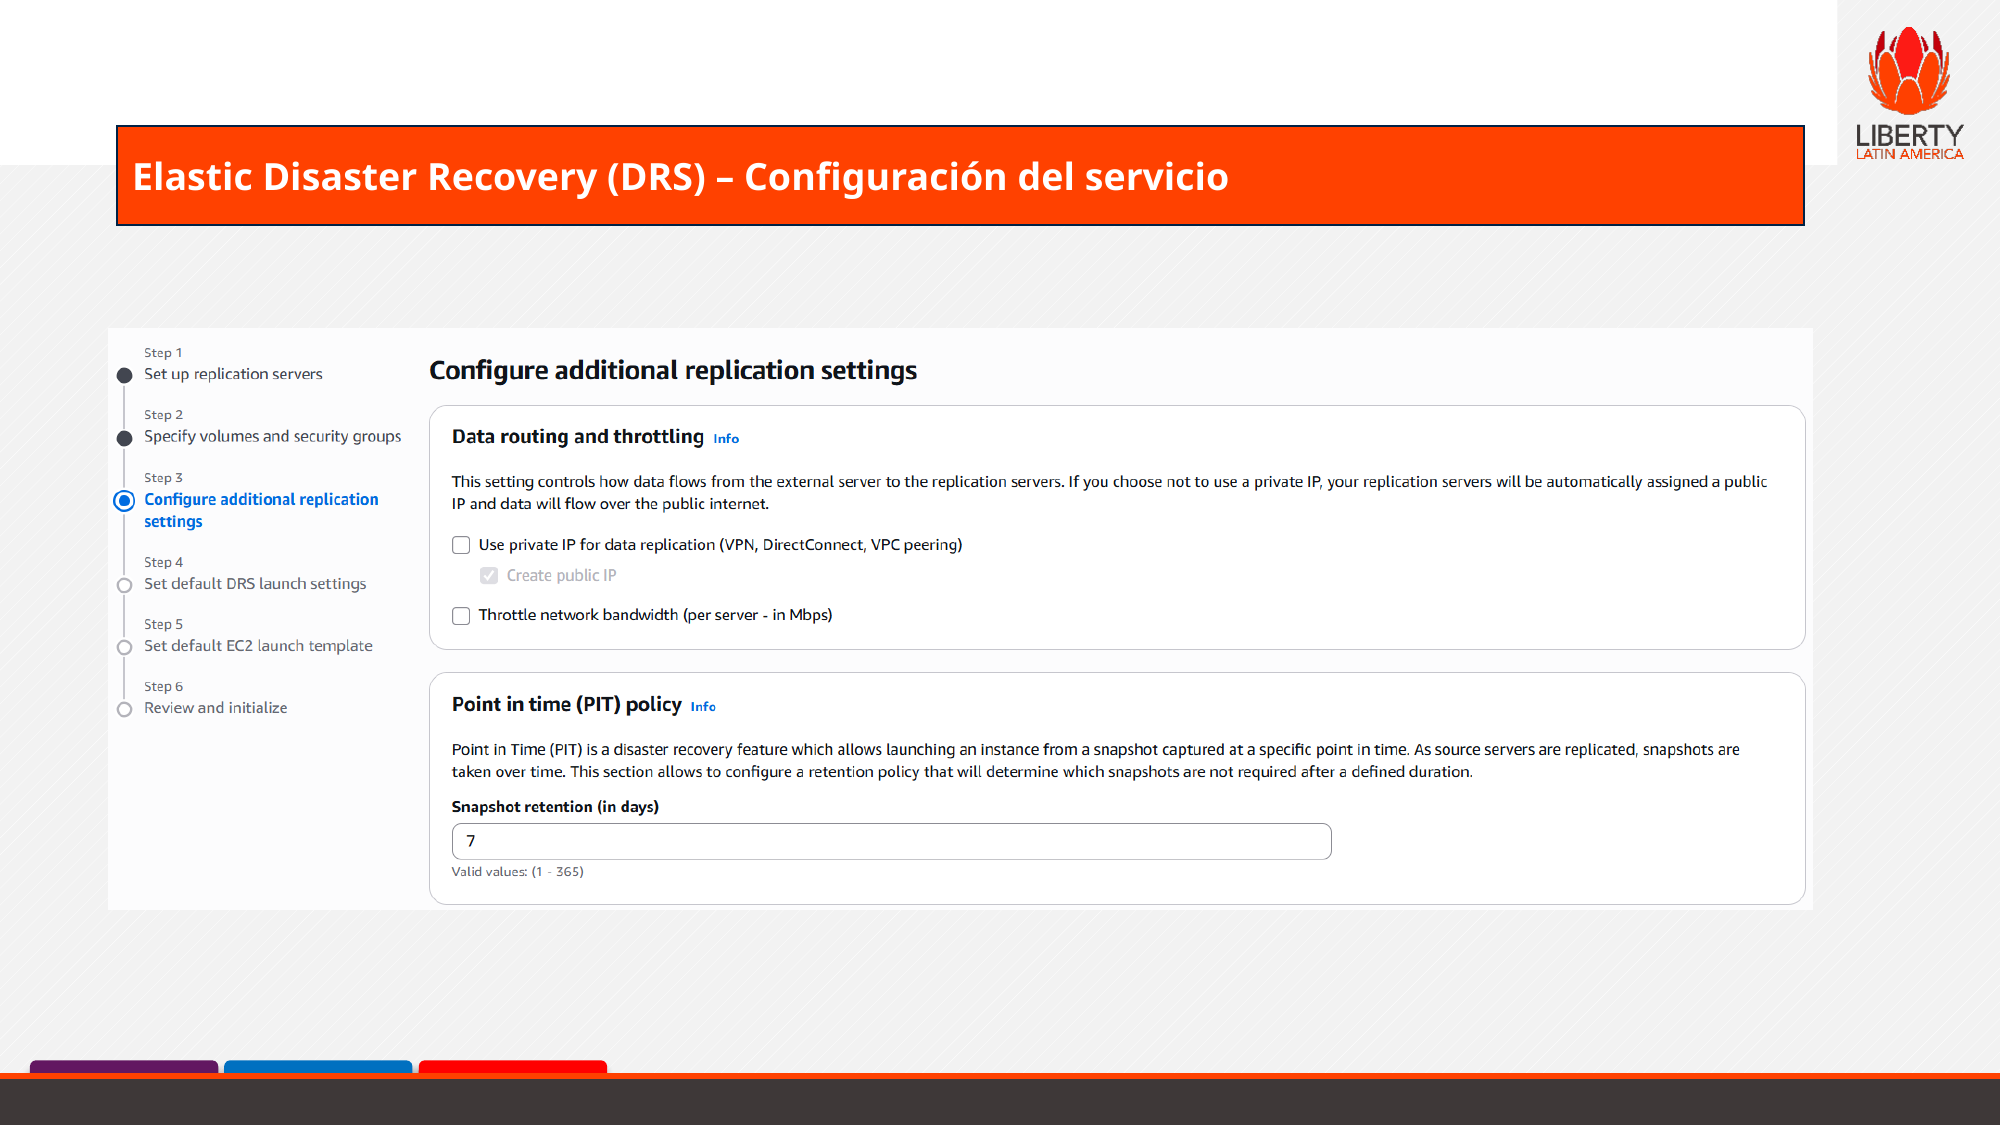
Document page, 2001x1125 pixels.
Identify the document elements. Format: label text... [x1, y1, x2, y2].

picture [108, 328, 1813, 910]
picture [1854, 25, 1967, 161]
text_box Elastic Disaster Recovery (DRS) – Configuración del servicio [116, 125, 1805, 226]
